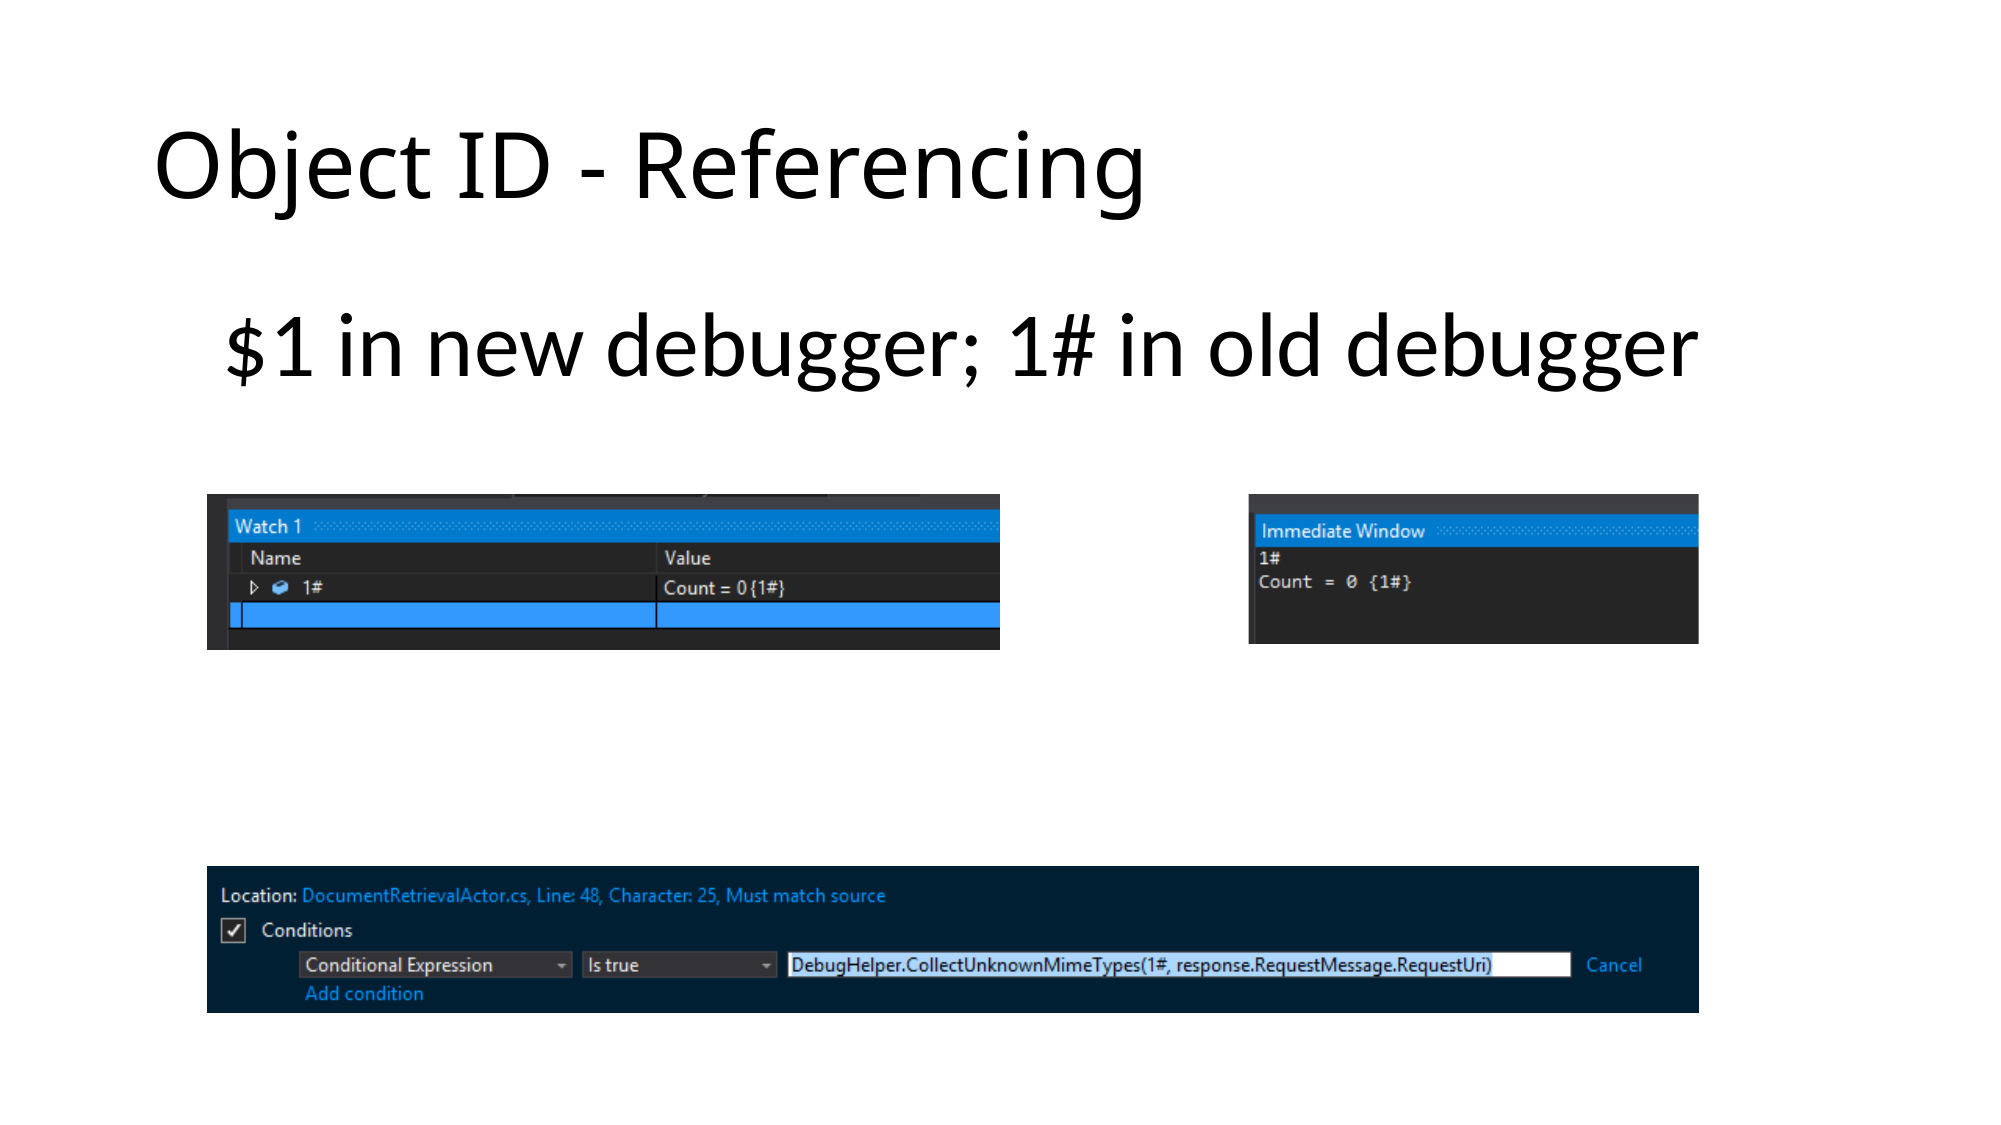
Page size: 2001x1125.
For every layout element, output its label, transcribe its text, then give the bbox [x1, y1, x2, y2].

picture [207, 866, 1699, 1013]
picture [207, 494, 1000, 650]
title Object ID - Referencing [137, 59, 1863, 278]
text_box $1 in new debugger; 1# in old debugger [207, 277, 1792, 402]
picture [1248, 494, 1699, 644]
